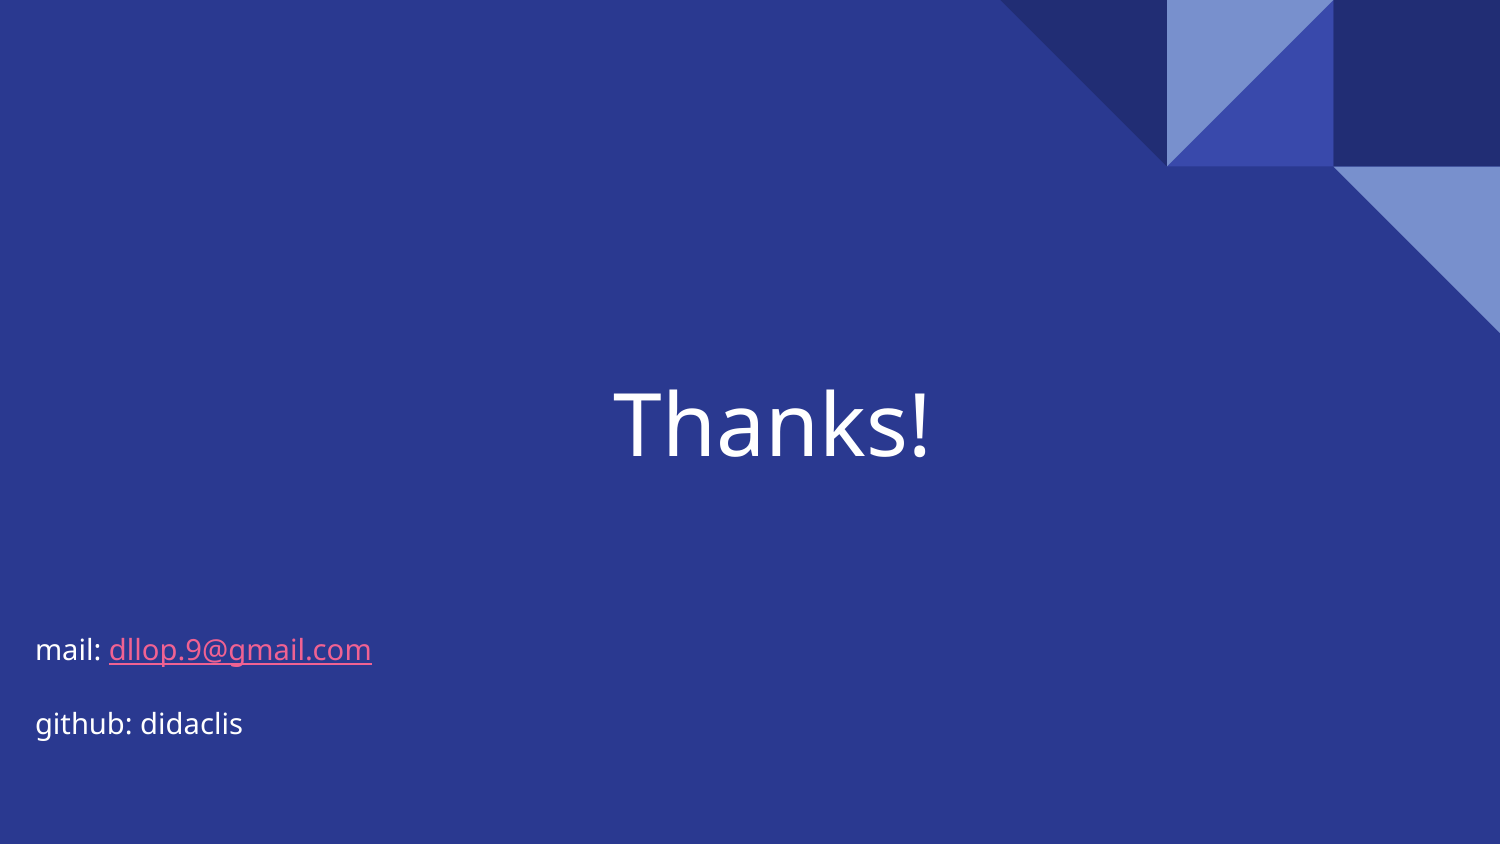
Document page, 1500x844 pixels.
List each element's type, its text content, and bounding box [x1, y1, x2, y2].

title Thanks! [98, 353, 1447, 491]
text_box mail: dllop.9@gmail.com github: didaclis [19, 616, 512, 808]
